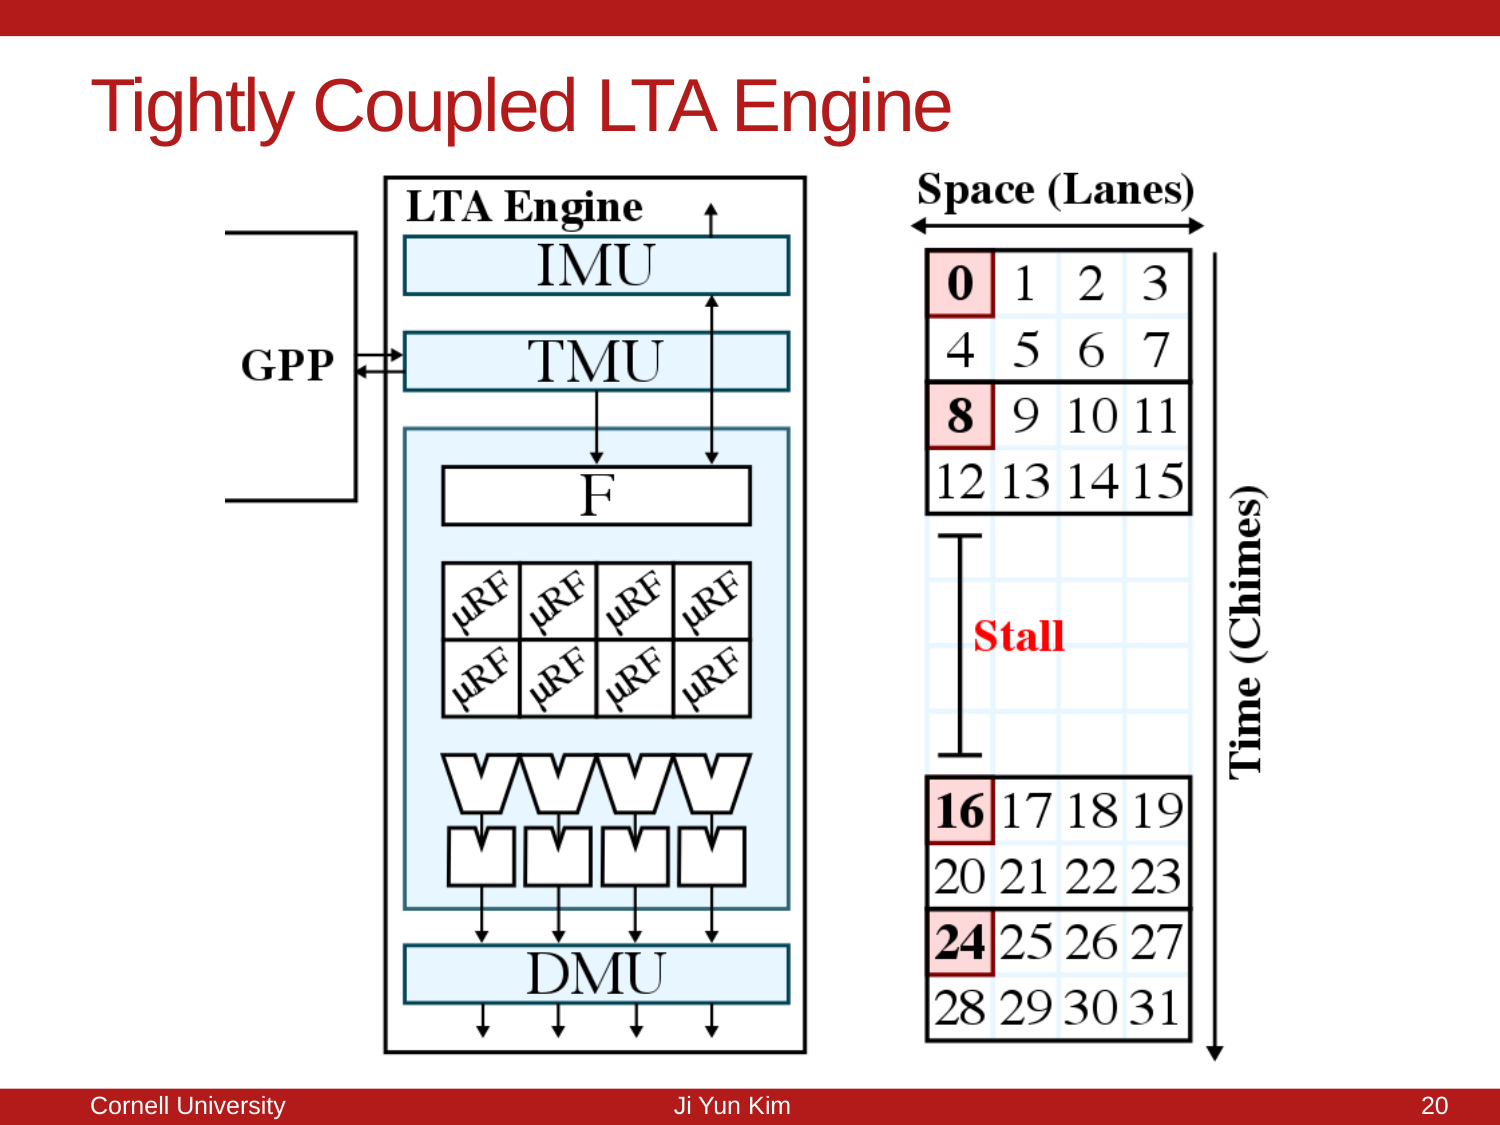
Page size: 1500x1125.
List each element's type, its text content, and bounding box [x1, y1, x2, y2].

picture [224, 165, 1276, 1069]
slide_number 20 [1114, 1074, 1464, 1125]
title Tightly Coupled LTA Engine [75, 37, 1425, 166]
